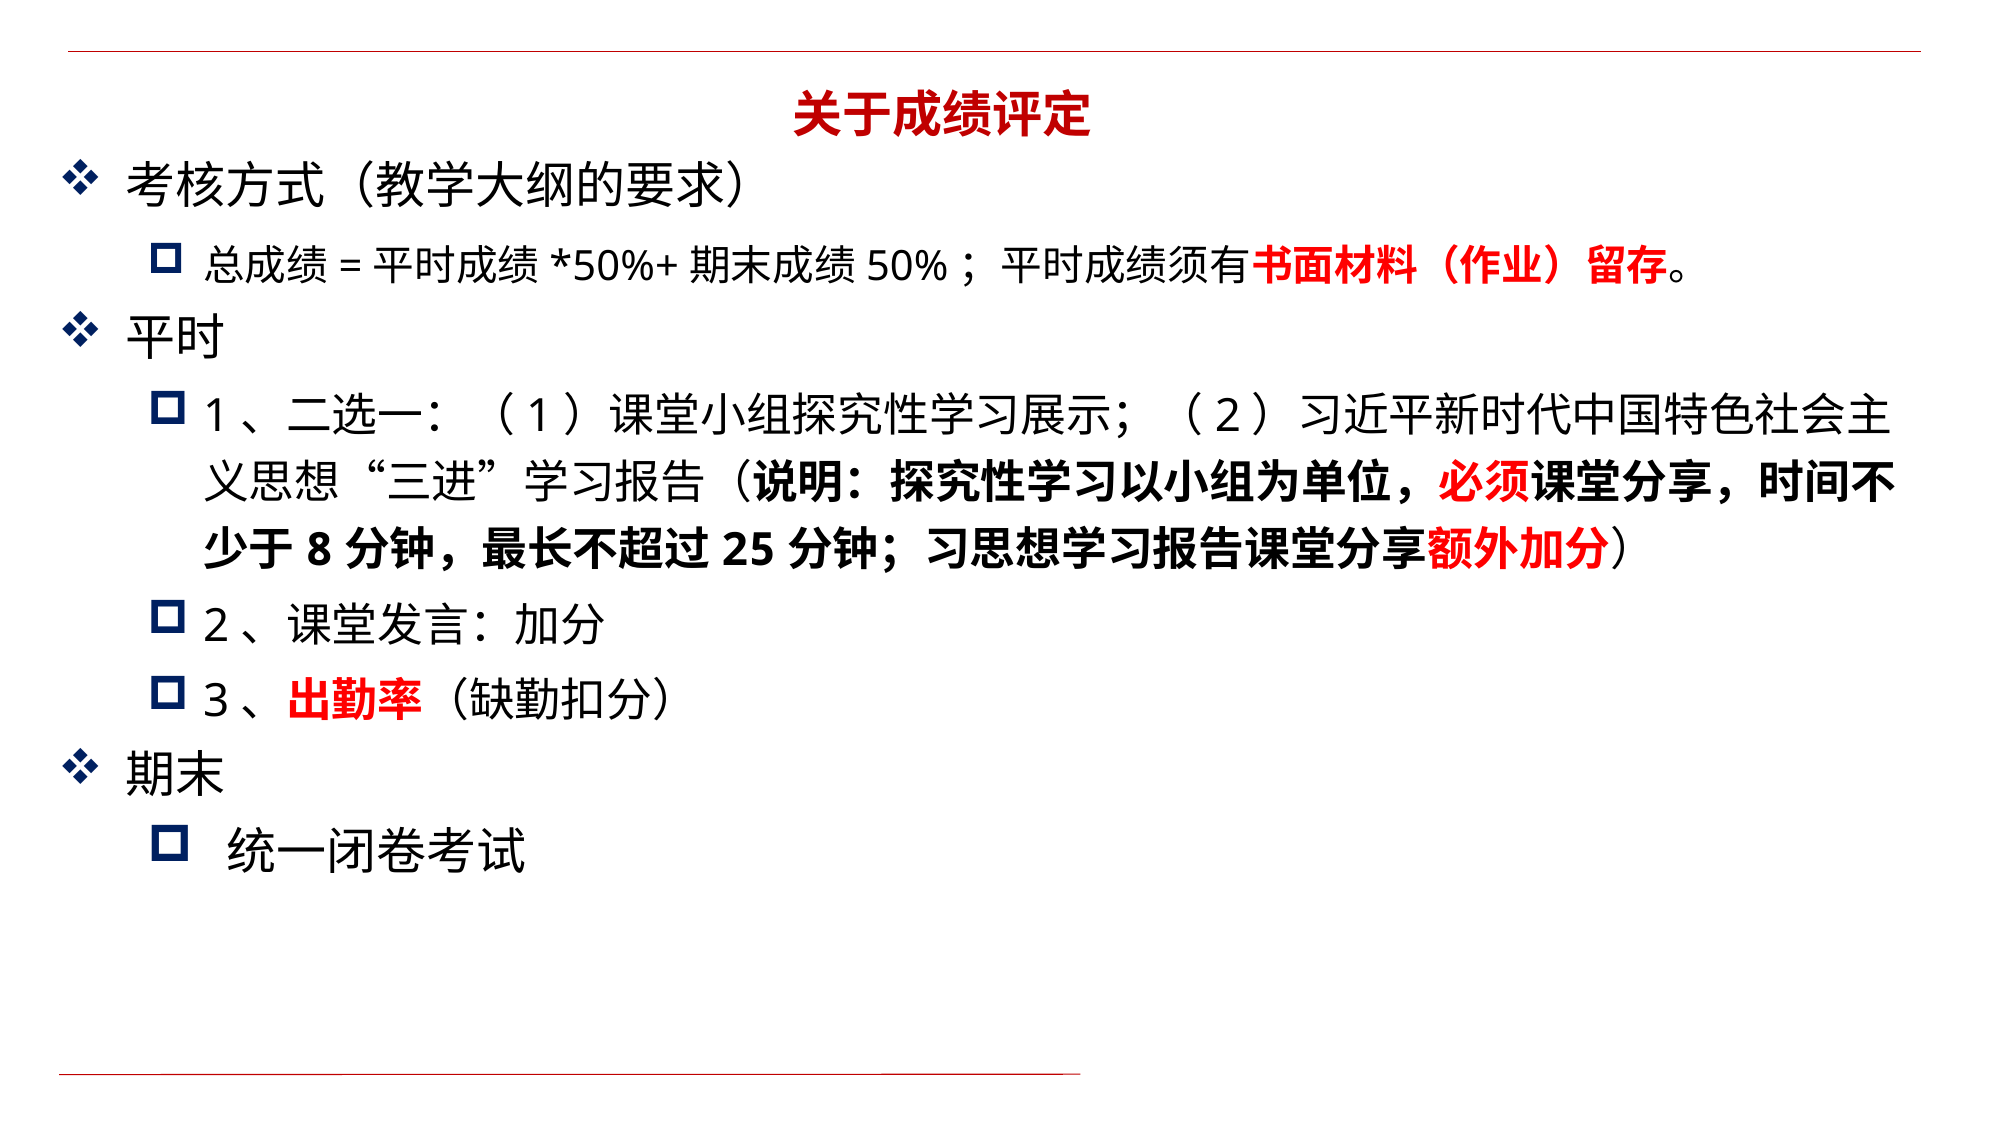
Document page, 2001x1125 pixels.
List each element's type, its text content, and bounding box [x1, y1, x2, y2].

text_box 关于成绩评定 [777, 52, 1108, 138]
text_box 考核方式（教学大纲的要求） 总成绩=平时成绩*50%+期末成绩50%；平时成绩须有书面材料（作业）留存。 平时 1、二选一：（1）课堂小组探究性学习展示；（2）习近平新时代中国特色社会主义思想“三进”学习报告（说明：探究性学习以小组为单位，必须课堂分享，时间不少于8分钟，最长不超过25分钟；习思想学习报告课堂分享额外加分） 2、课堂发言：加分 3、出勤率（缺勤扣分） 期末 统一闭卷考试 [40, 138, 1936, 1125]
text_box 关于成绩评定 [777, 44, 1108, 51]
